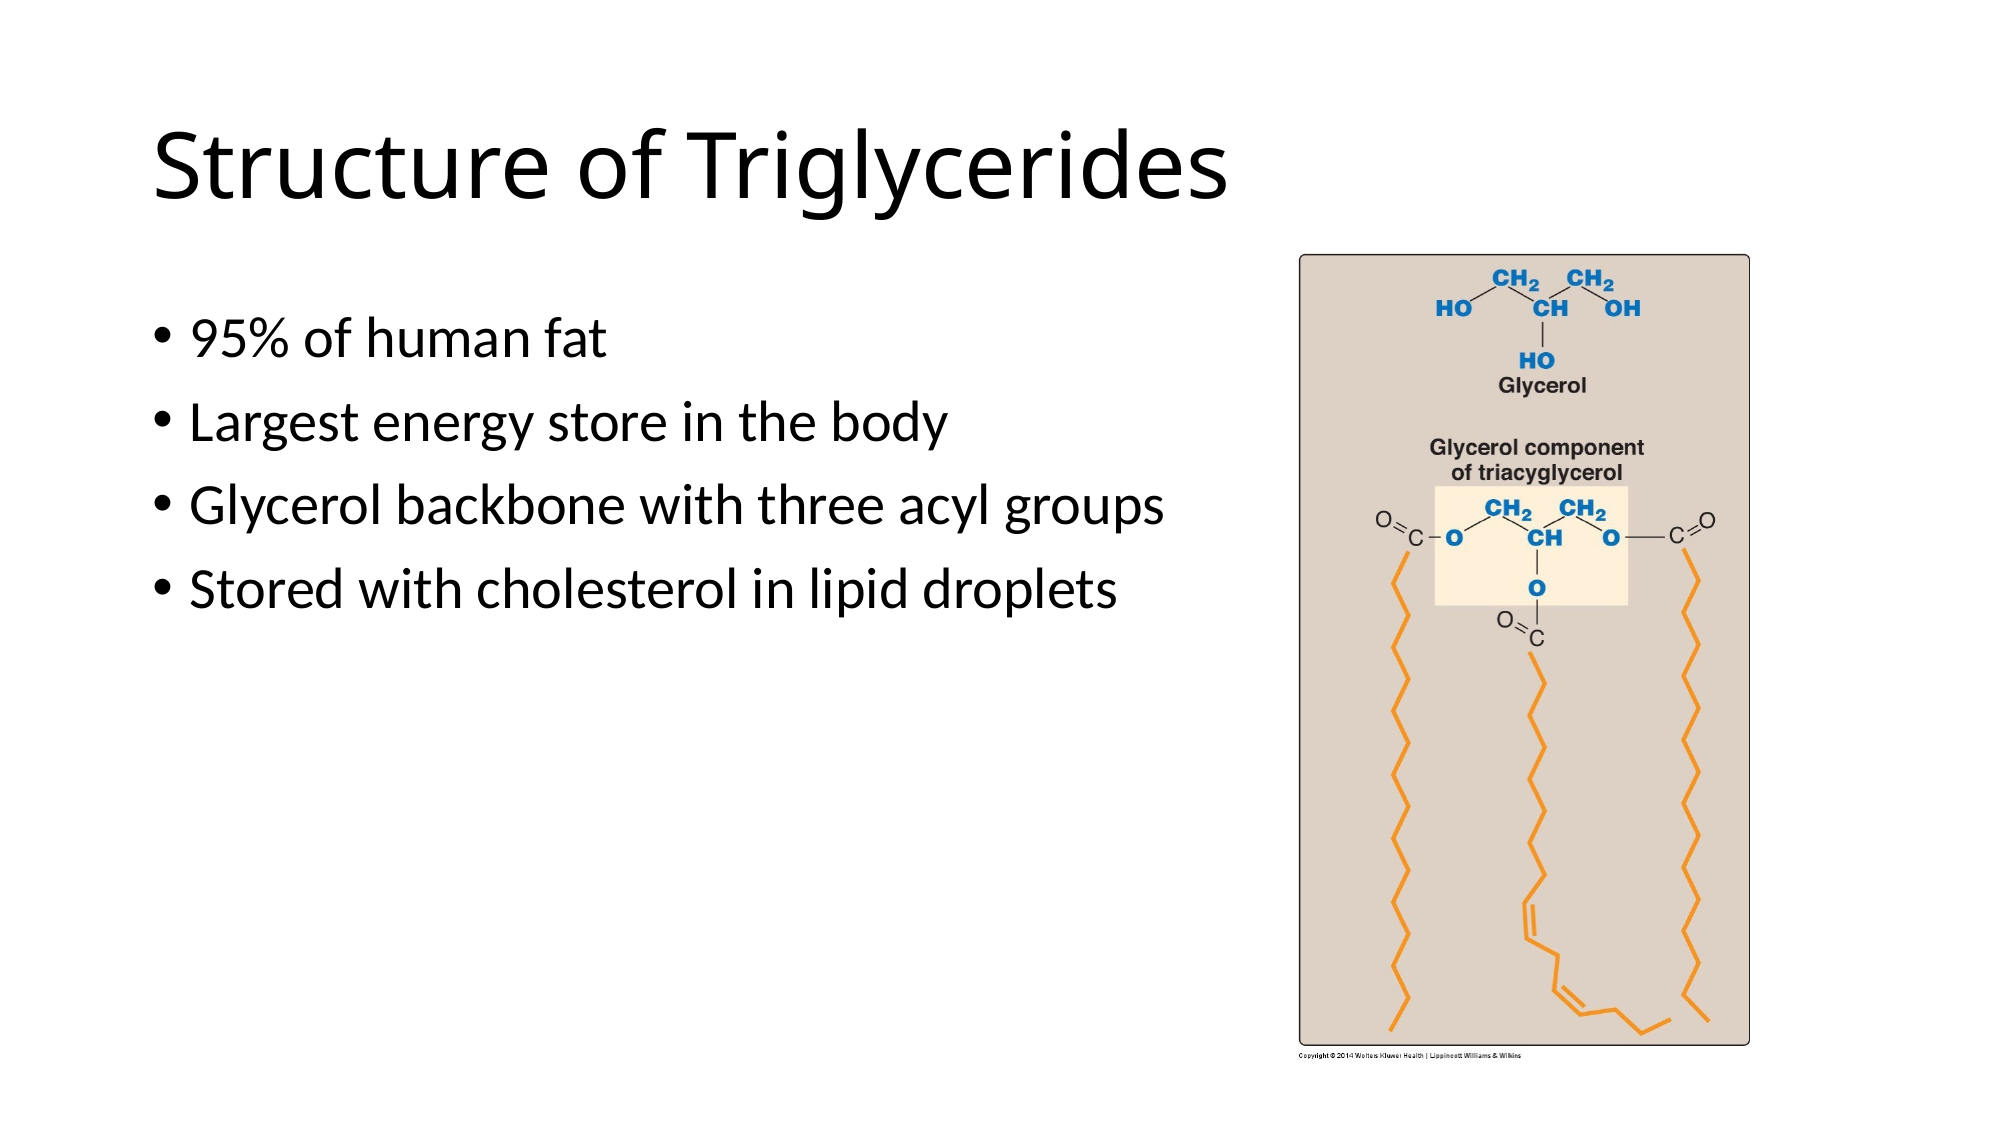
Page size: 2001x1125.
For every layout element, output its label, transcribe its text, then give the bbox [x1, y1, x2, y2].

list 95% of human fat Largest energy store in the body Glycerol backbone with three acyl groups Stored with cholesterol in lipid droplets [137, 299, 1228, 1014]
picture [1295, 250, 1753, 1062]
title Structure of Triglycerides [137, 59, 1863, 278]
